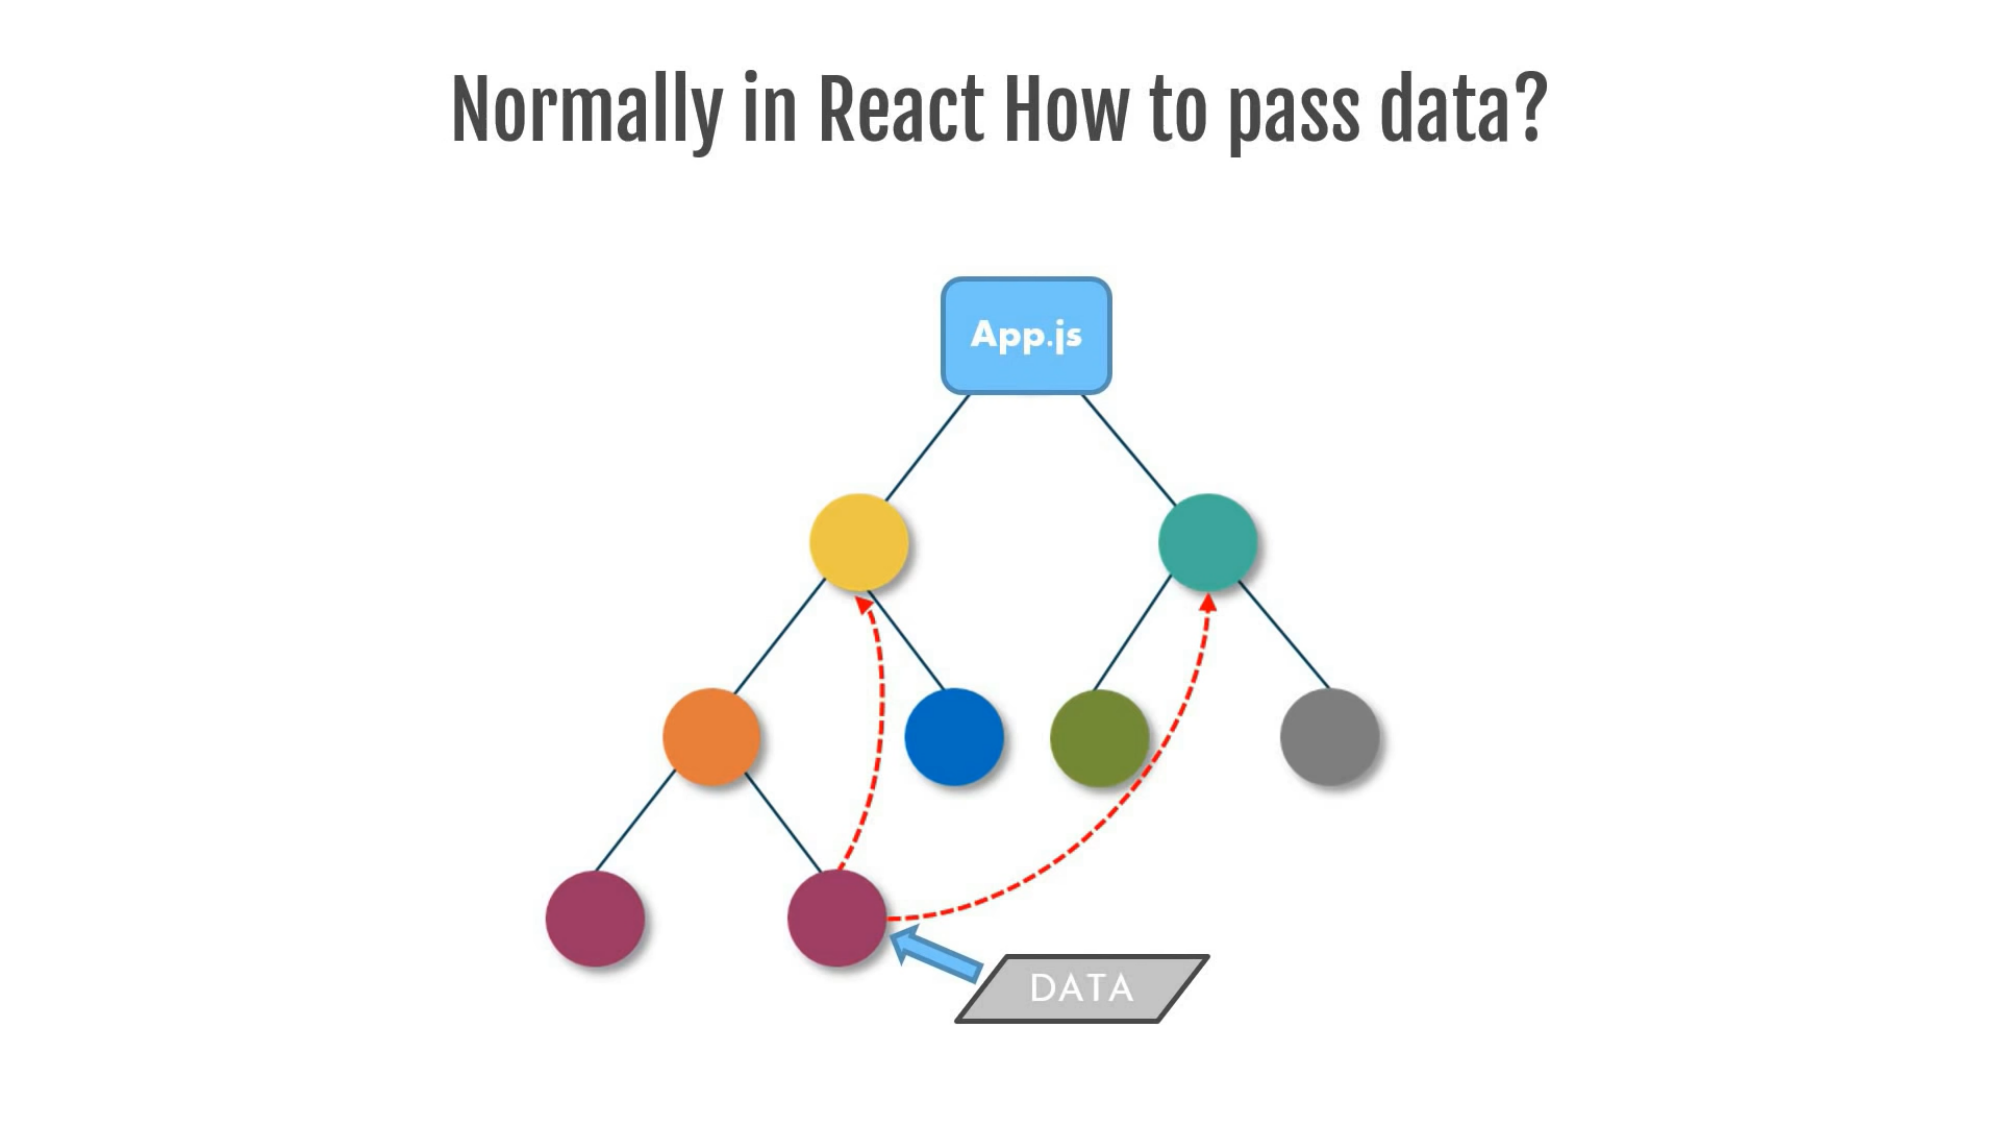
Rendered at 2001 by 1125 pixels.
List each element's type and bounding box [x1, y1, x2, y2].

picture [235, 0, 1755, 1125]
